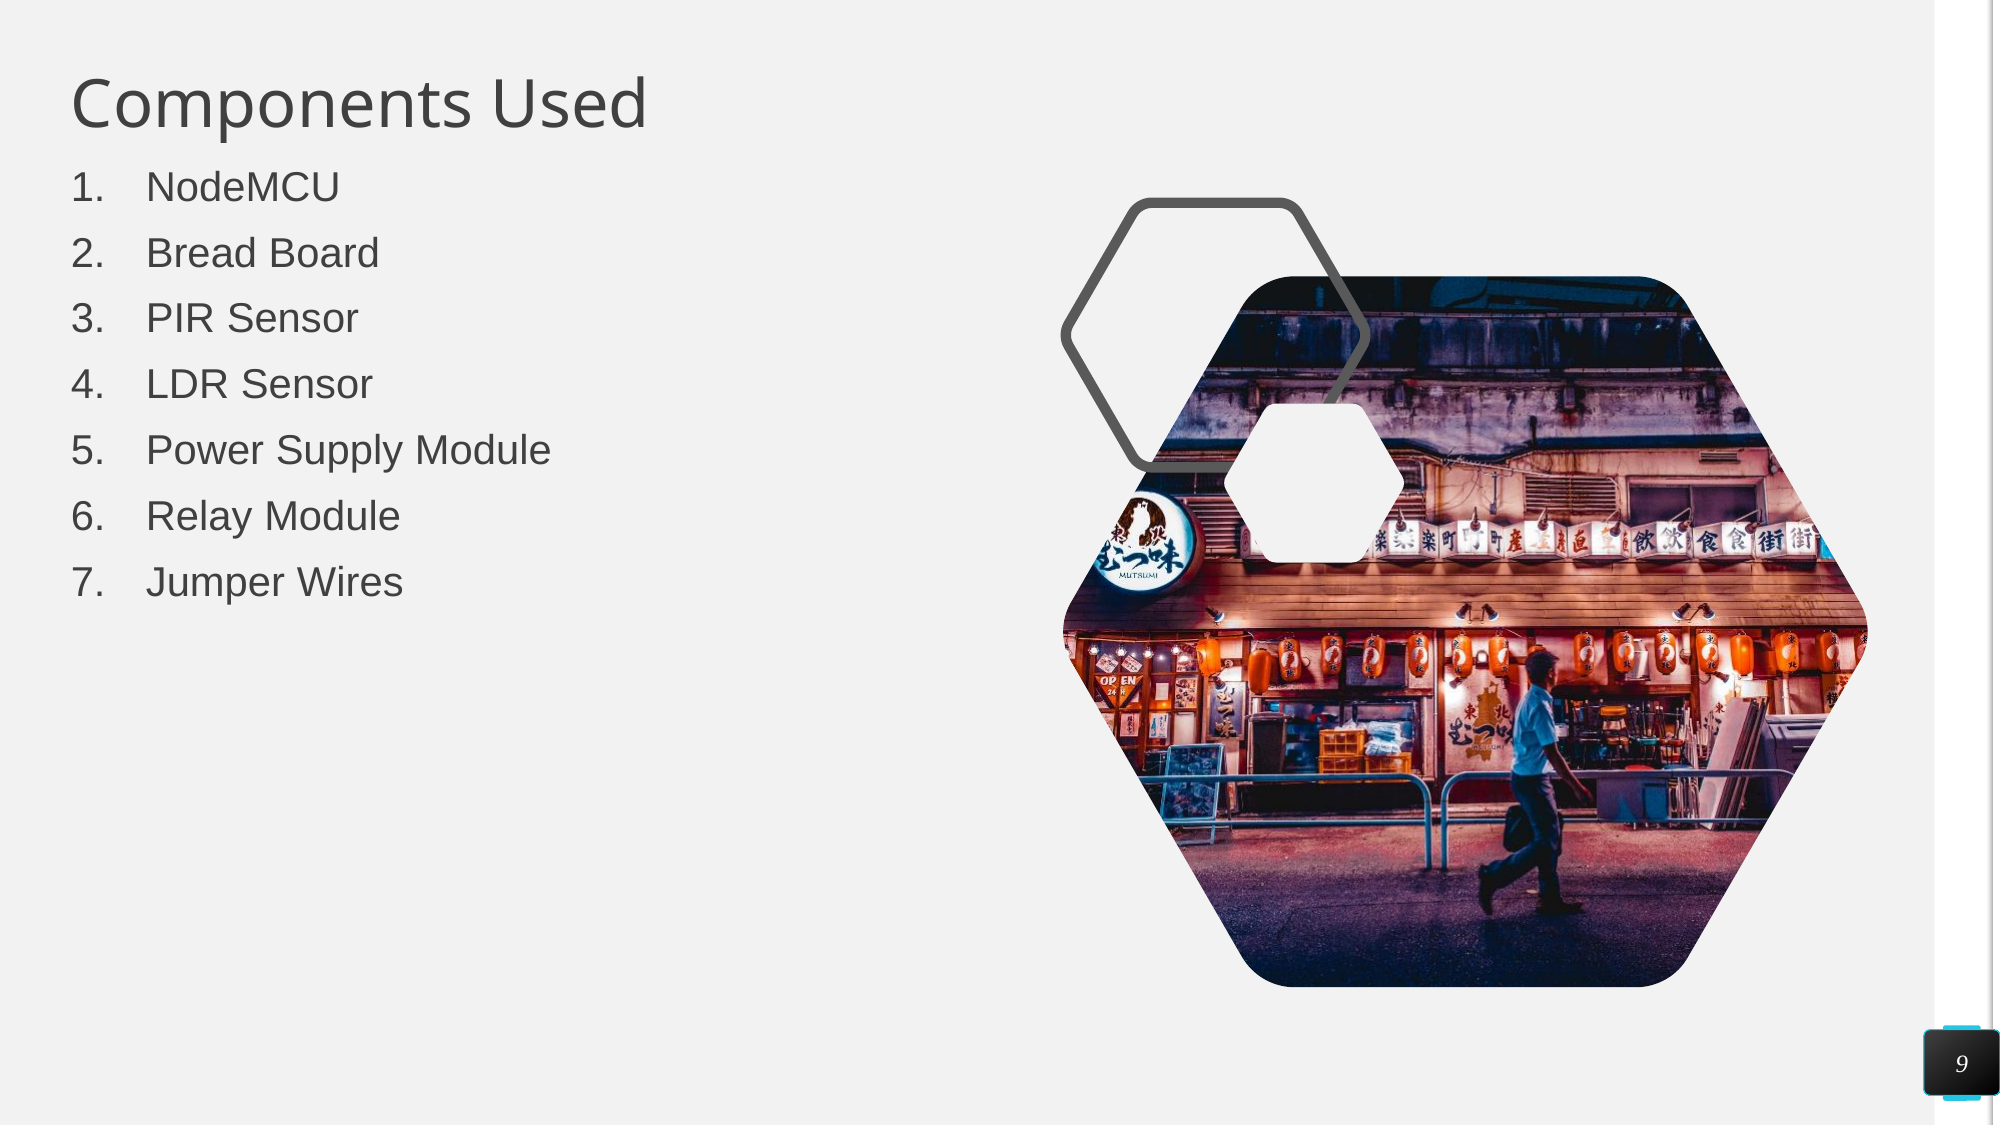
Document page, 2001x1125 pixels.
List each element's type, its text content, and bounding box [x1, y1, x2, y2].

list NodeMCU Bread Board PIR Sensor LDR Sensor Power Supply Module Relay Module Jumper Wires [70, 165, 969, 932]
title Components Used [70, 70, 969, 142]
text_box [1096, 202, 1335, 276]
slide_number 9 [1923, 1029, 2000, 1096]
picture [1063, 276, 1868, 988]
